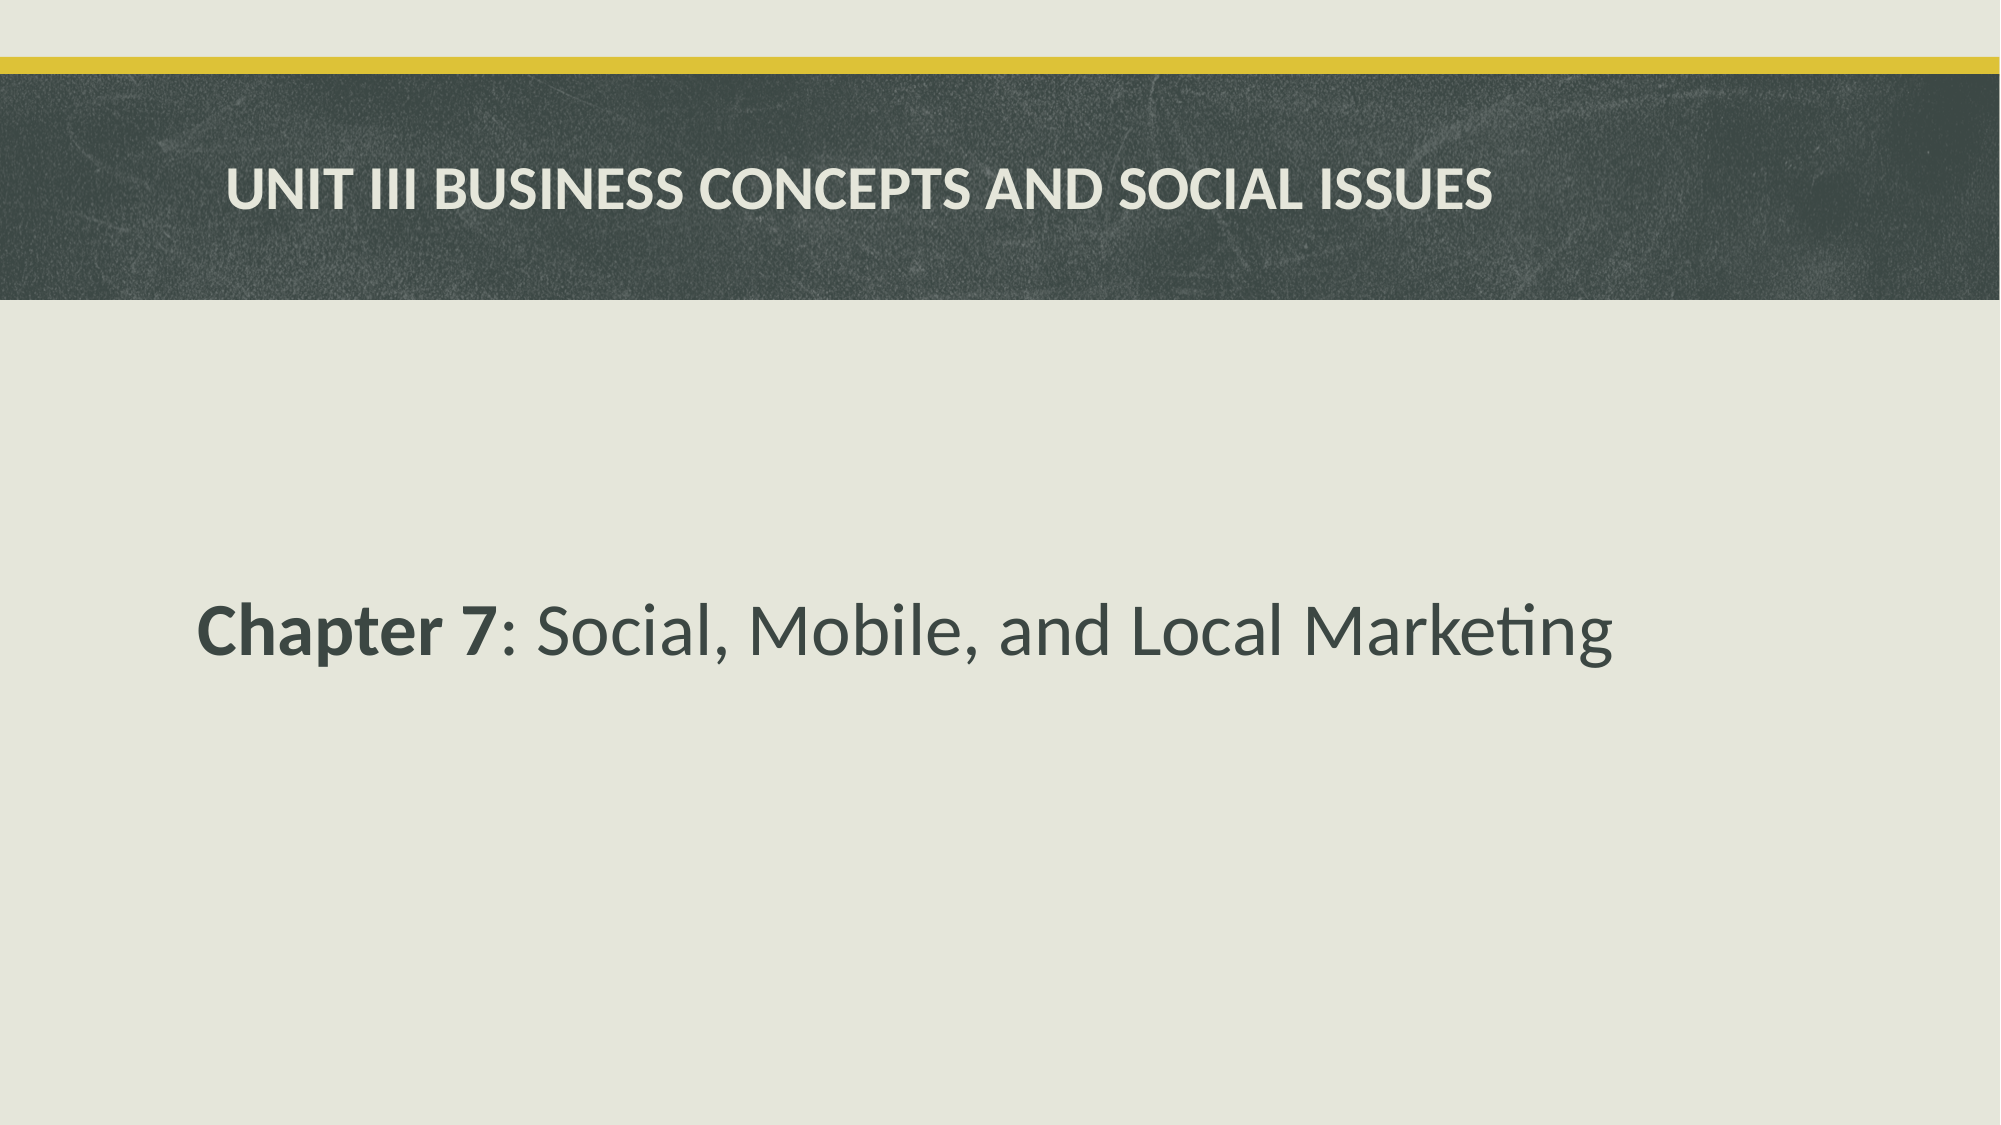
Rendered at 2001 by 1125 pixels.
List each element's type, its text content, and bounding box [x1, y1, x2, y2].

title UNIT III BUSINESS CONCEPTS AND SOCIAL ISSUES [210, 76, 1790, 300]
list Chapter 7: Social, Mobile, and Local Marketing [182, 330, 1790, 1094]
picture [0, 74, 2000, 300]
